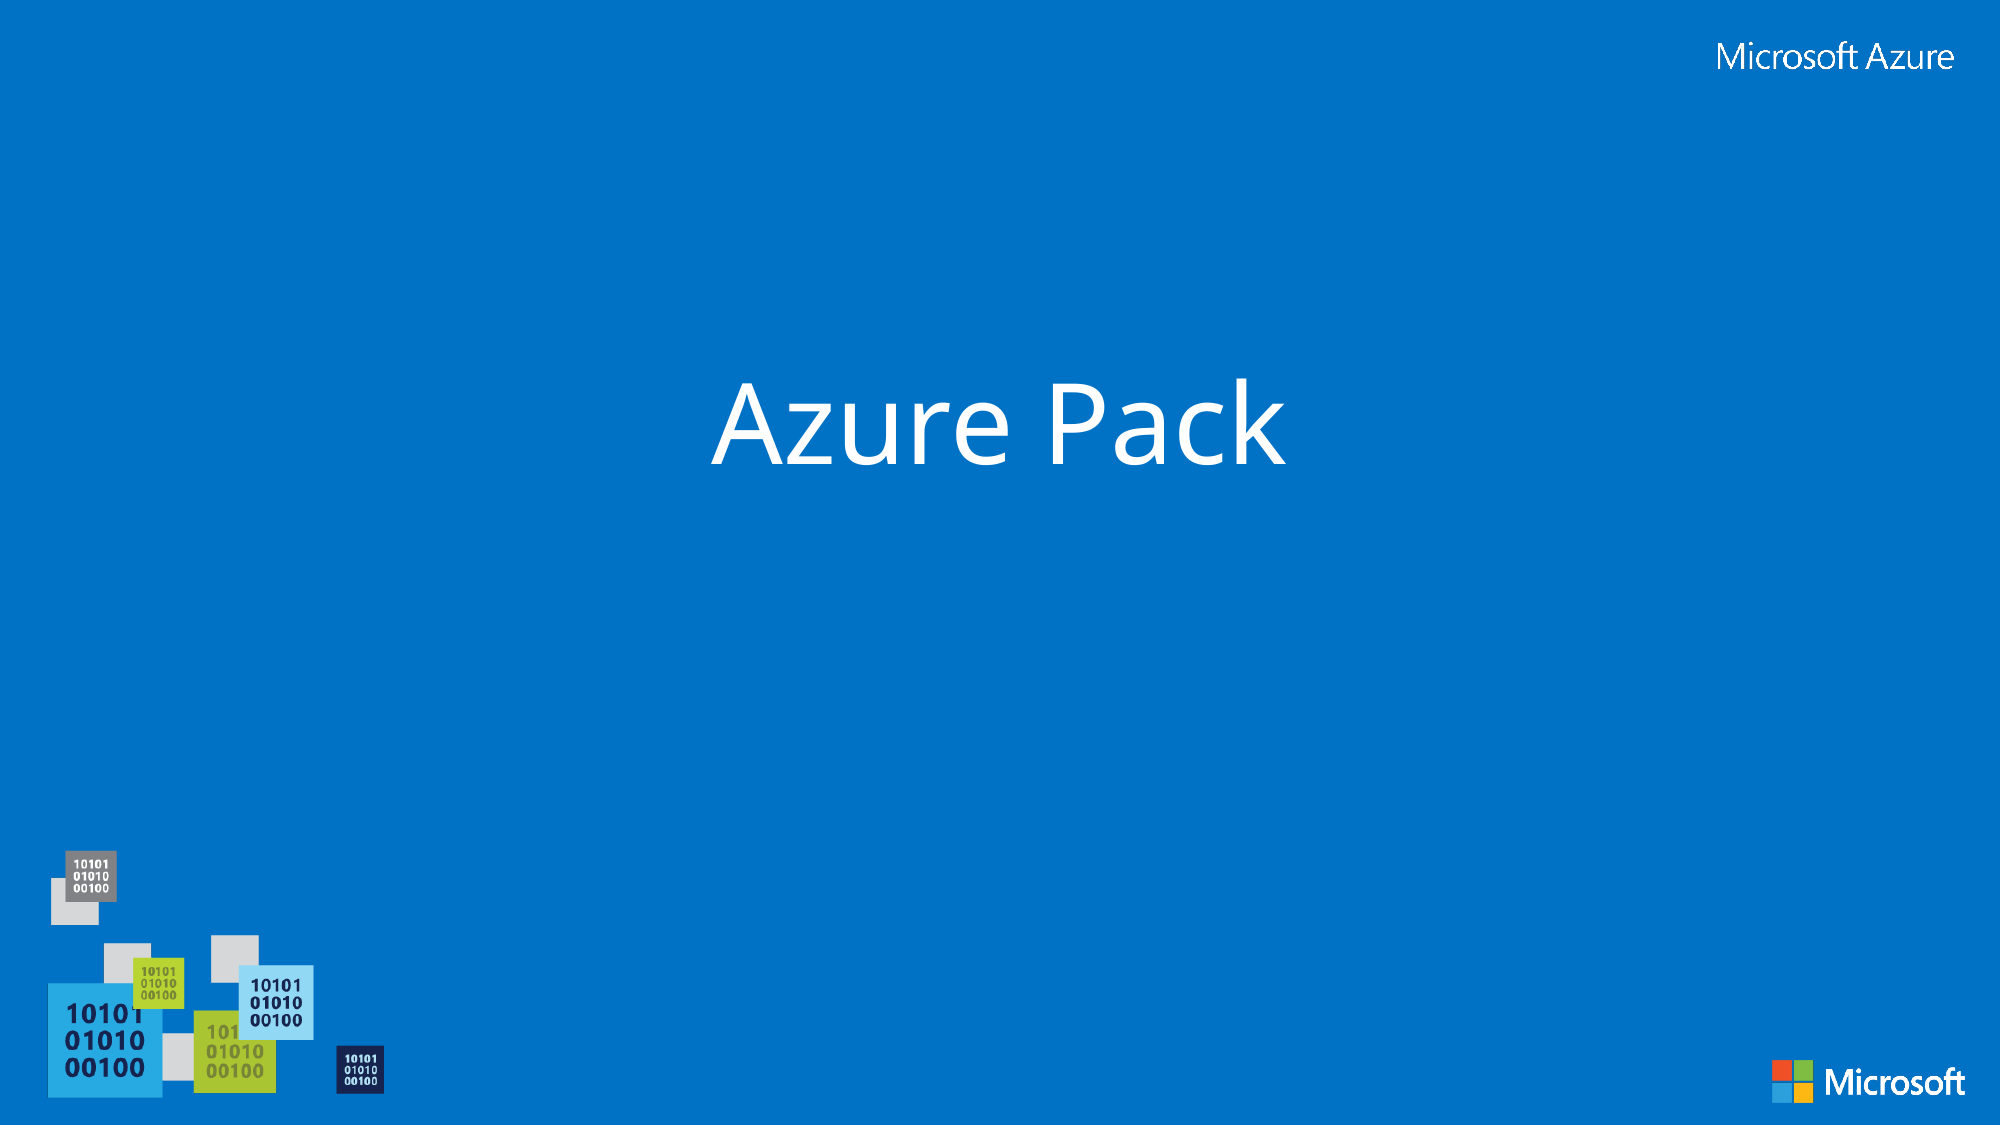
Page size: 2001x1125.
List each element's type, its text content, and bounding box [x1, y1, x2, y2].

title Azure Pack [0, 360, 2000, 538]
picture [1699, 24, 1972, 87]
picture [1772, 1060, 1965, 1103]
picture [17, 808, 463, 1125]
